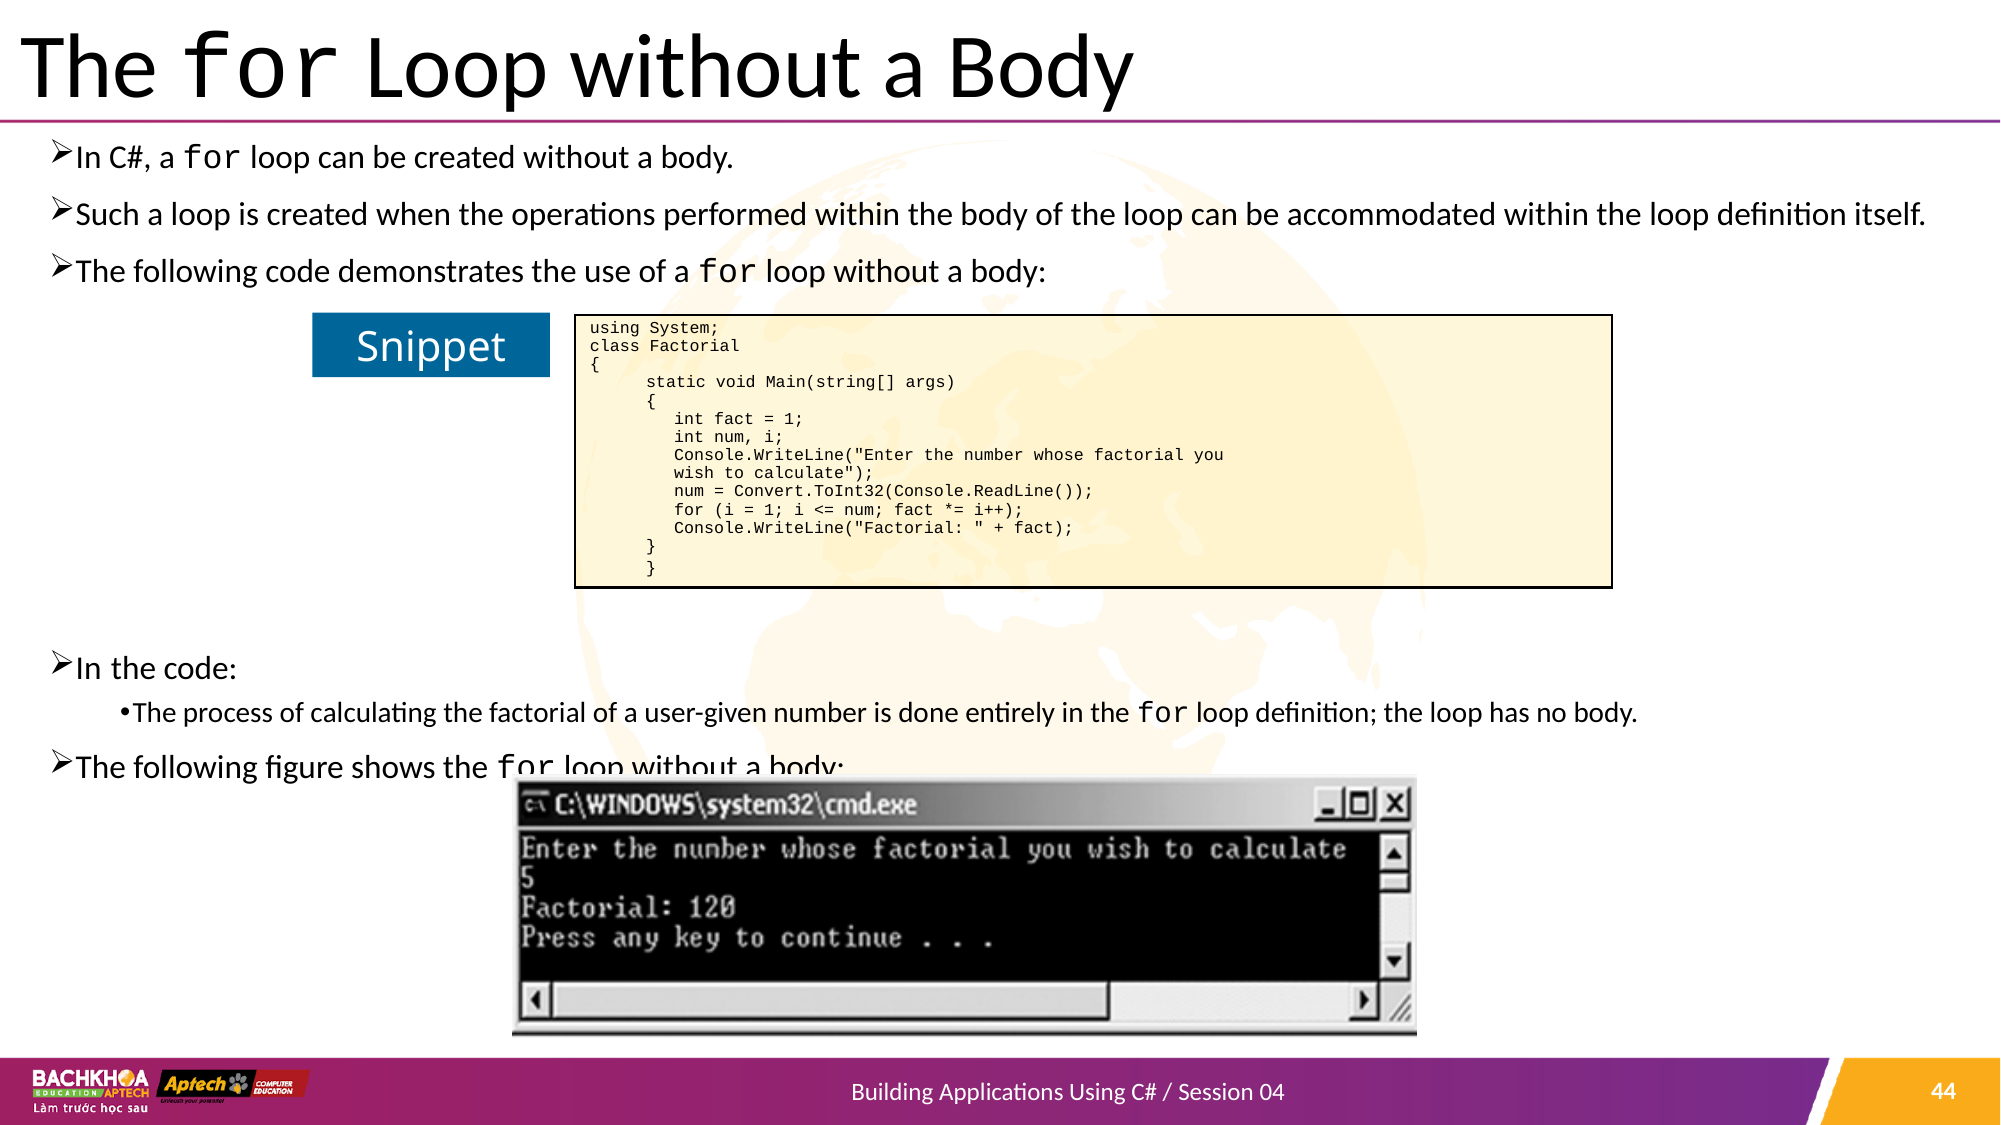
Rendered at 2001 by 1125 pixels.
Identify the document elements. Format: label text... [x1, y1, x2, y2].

picture [0, 0, 2001, 1125]
list In C#, a for loop can be created without a body. Such a loop is created when the operations performed within the body of the loop can be accommodated within the loop definition itself. The following code demonstrates the use of a for loop without a body: In the code: The process of calculating the factorial of a user-given number is done entirely in the for loop definition; the loop has no body. The following figure shows the for loop without a body: [5, 125, 1993, 1014]
text_box Snippet [312, 312, 550, 378]
footer Building Applications Using C# / Session 04 [324, 1060, 1813, 1120]
text_box using System; class Factorial { static void Main(string[] args) { int fact = 1; int num, i; Console.WriteLine("Enter the number whose factorial you wish to calculate"); num = Convert.ToInt32(Console.ReadLine()); for (i = 1; i <= num; fact *= i++); Console.WriteLine("Factorial: " + fact); } } [574, 315, 1613, 588]
slide_number 44 [1899, 1059, 1988, 1120]
title The for Loop without a Body [5, 3, 1993, 116]
